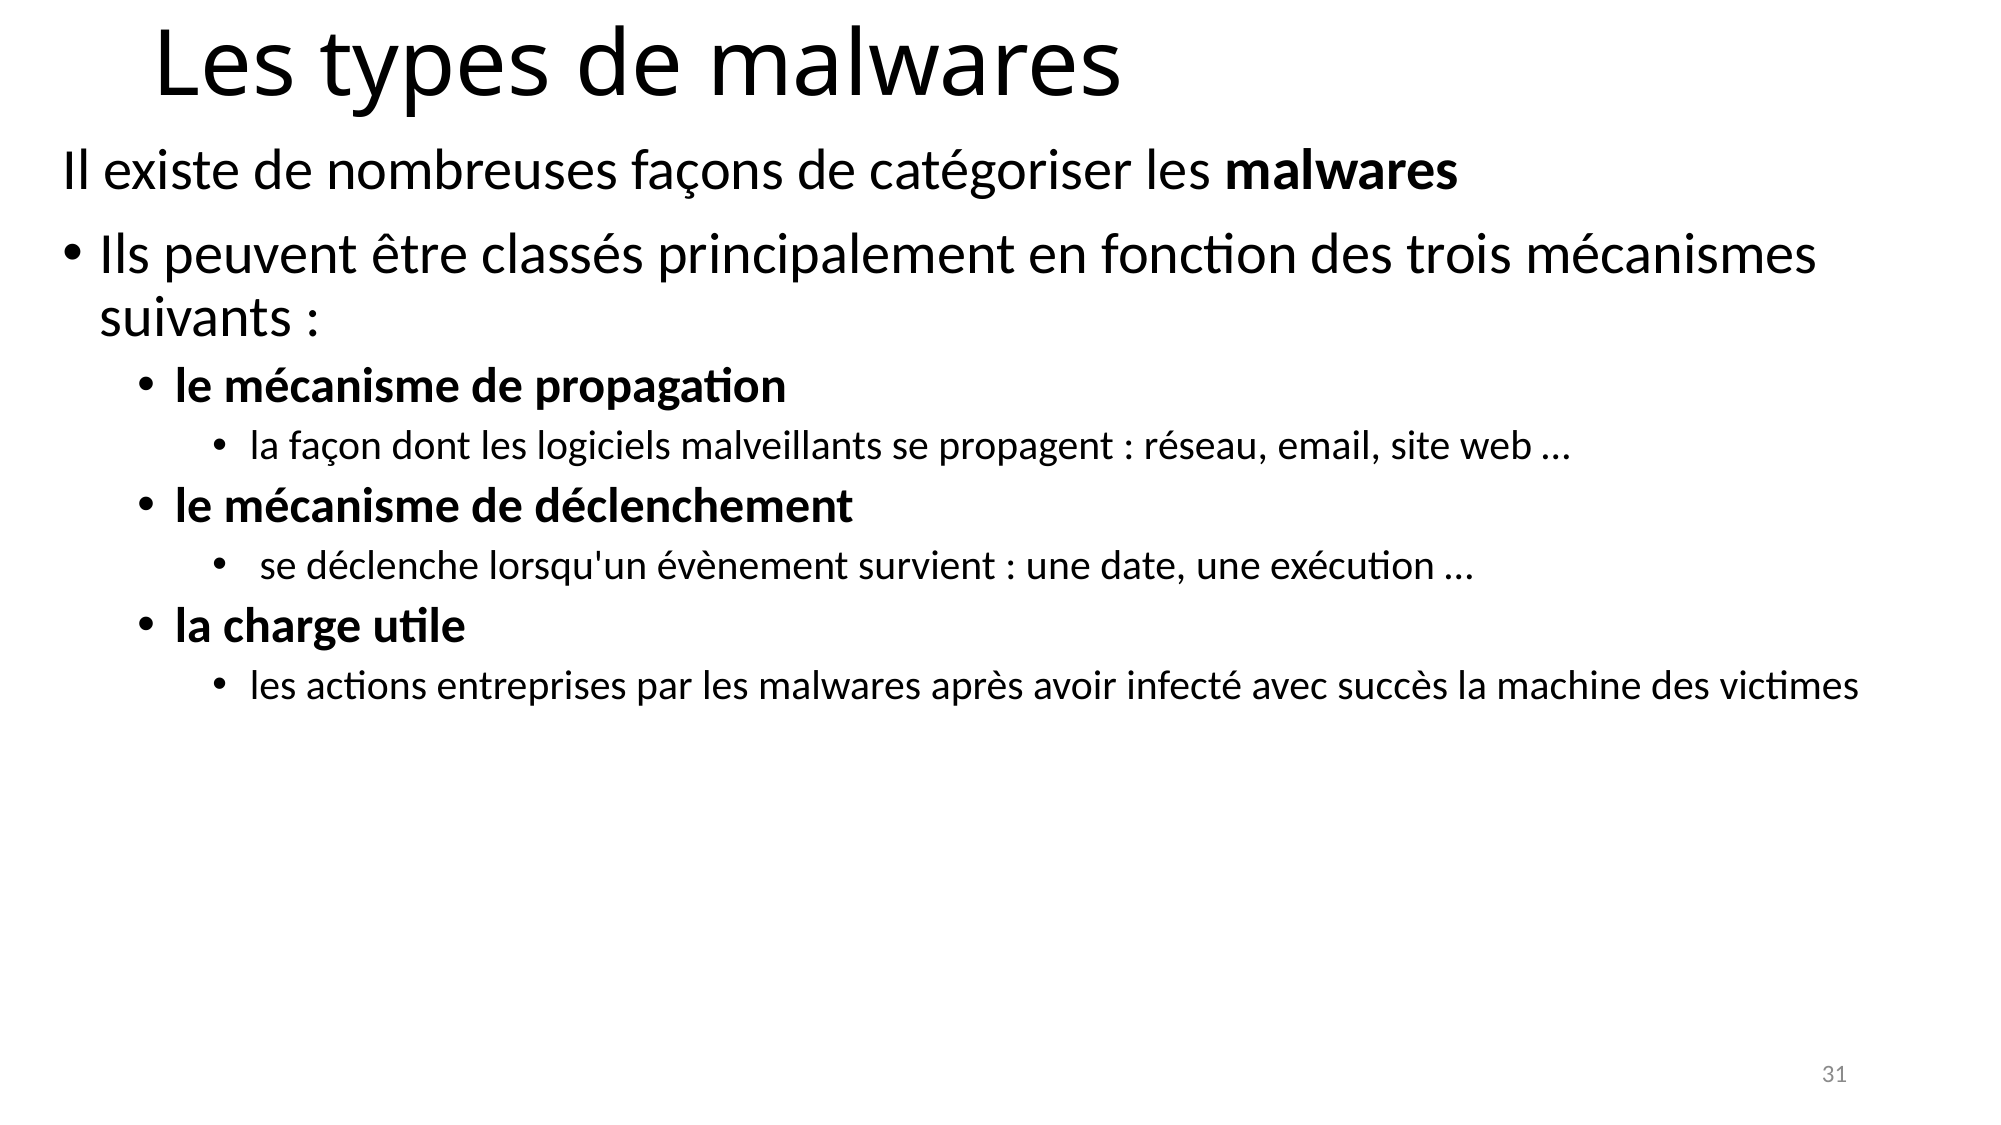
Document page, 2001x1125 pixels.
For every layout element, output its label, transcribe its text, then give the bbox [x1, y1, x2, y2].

title Les types de malwares [137, 0, 1863, 132]
slide_number 31 [1412, 1042, 1863, 1103]
list Il existe de nombreuses façons de catégoriser les malwares Ils peuvent être classés principalement en fonction des trois mécanismes suivants : le mécanisme de propagation la façon dont les logiciels malveillants se propagent : réseau, email, site web … le mécanisme de déclenchement se déclenche lorsqu'un évènement survient : une date, une exécution … la charge utile les actions entreprises par les malwares après avoir infecté avec succès la machine des victimes [47, 132, 1963, 1098]
